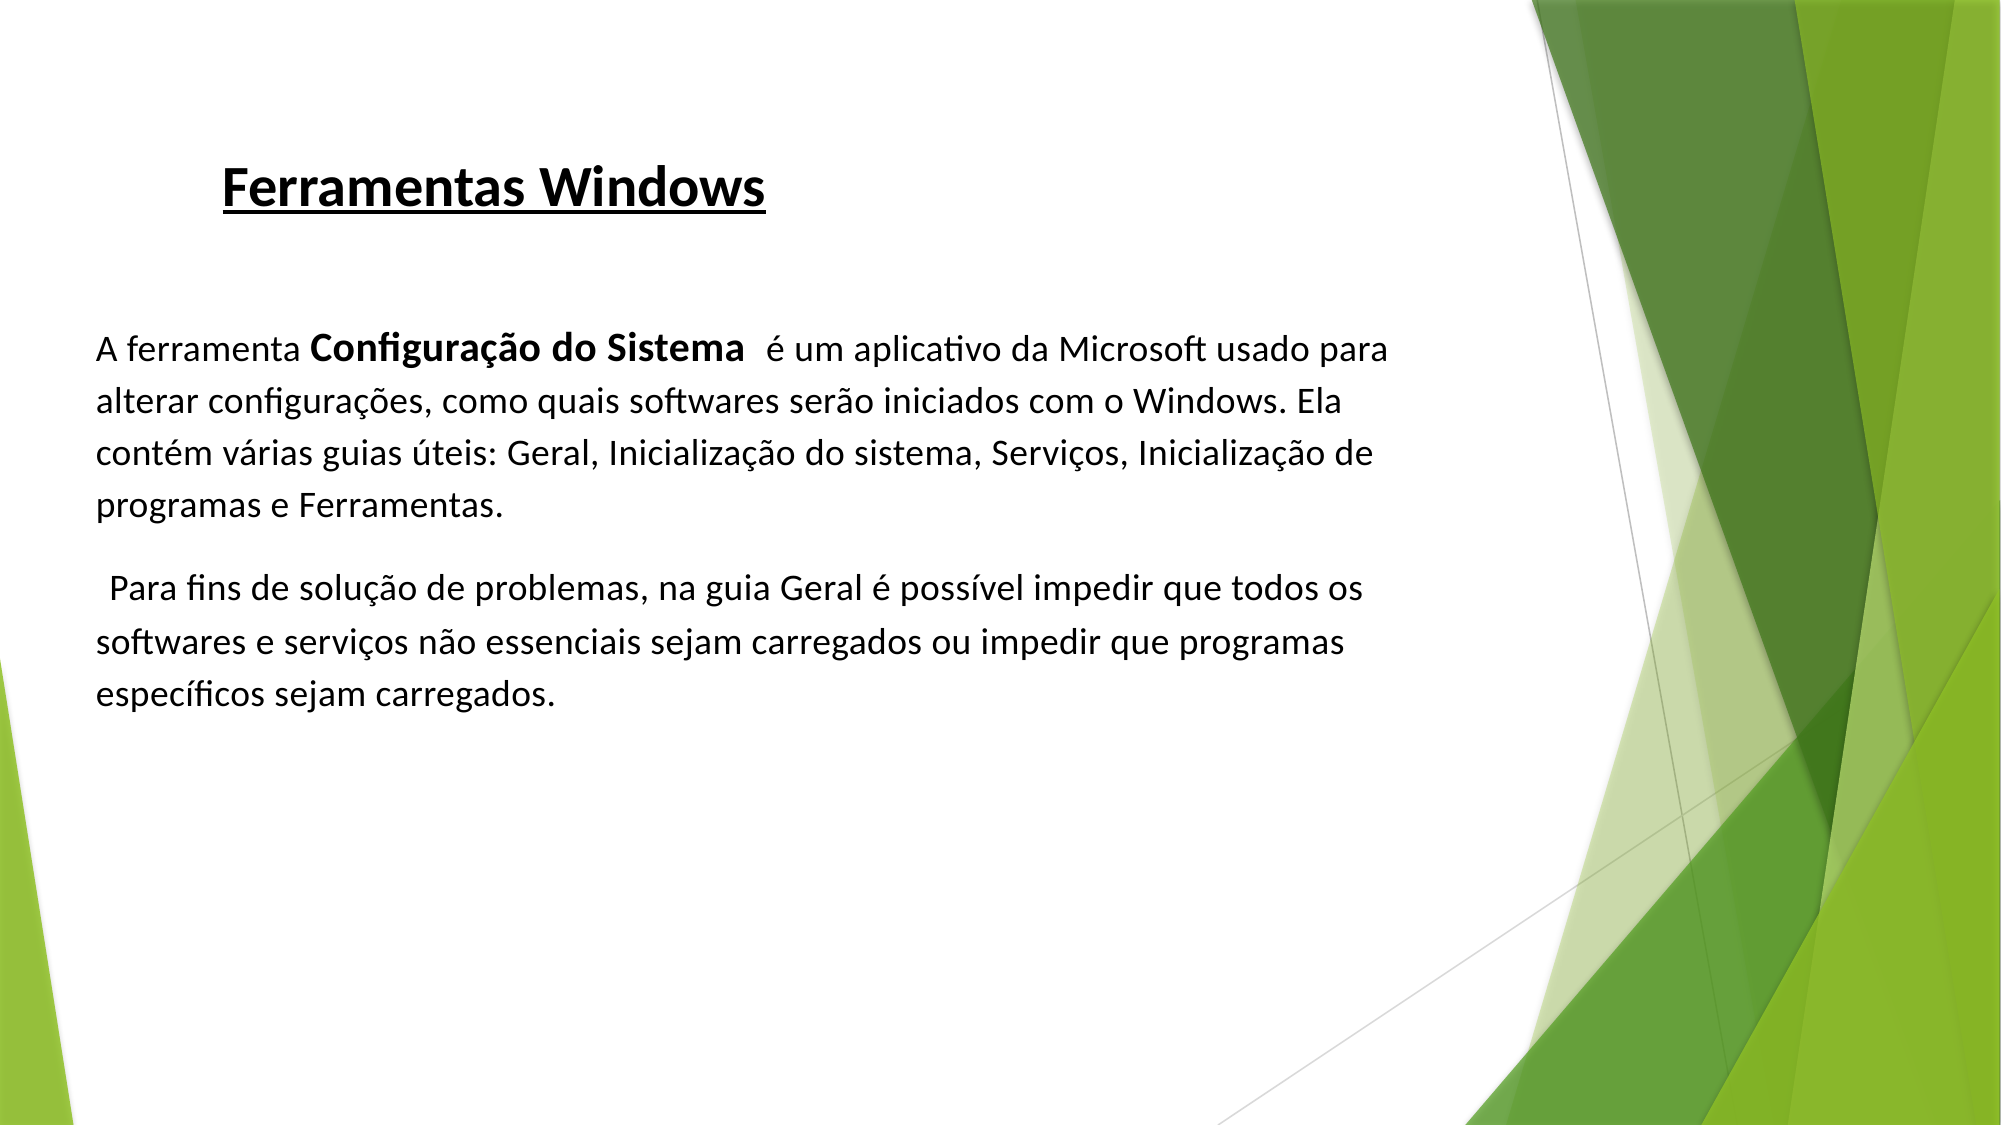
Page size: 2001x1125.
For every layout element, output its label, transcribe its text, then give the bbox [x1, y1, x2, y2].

text_box Ferramentas Windows [207, 130, 1209, 226]
text_box A ferramenta Configuração do Sistema é um aplicativo da Microsoft usado para alterar configurações, como quais softwares serão iniciados com o Windows. Ela contém várias guias úteis: Geral, Inicialização do sistema, Serviços, Inicialização de programas e Ferramentas. Para fins de solução de problemas, na guia Geral é possível impedir que todos os softwares e serviços não essenciais sejam carregados ou impedir que programas específicos sejam carregados. [81, 304, 1466, 722]
